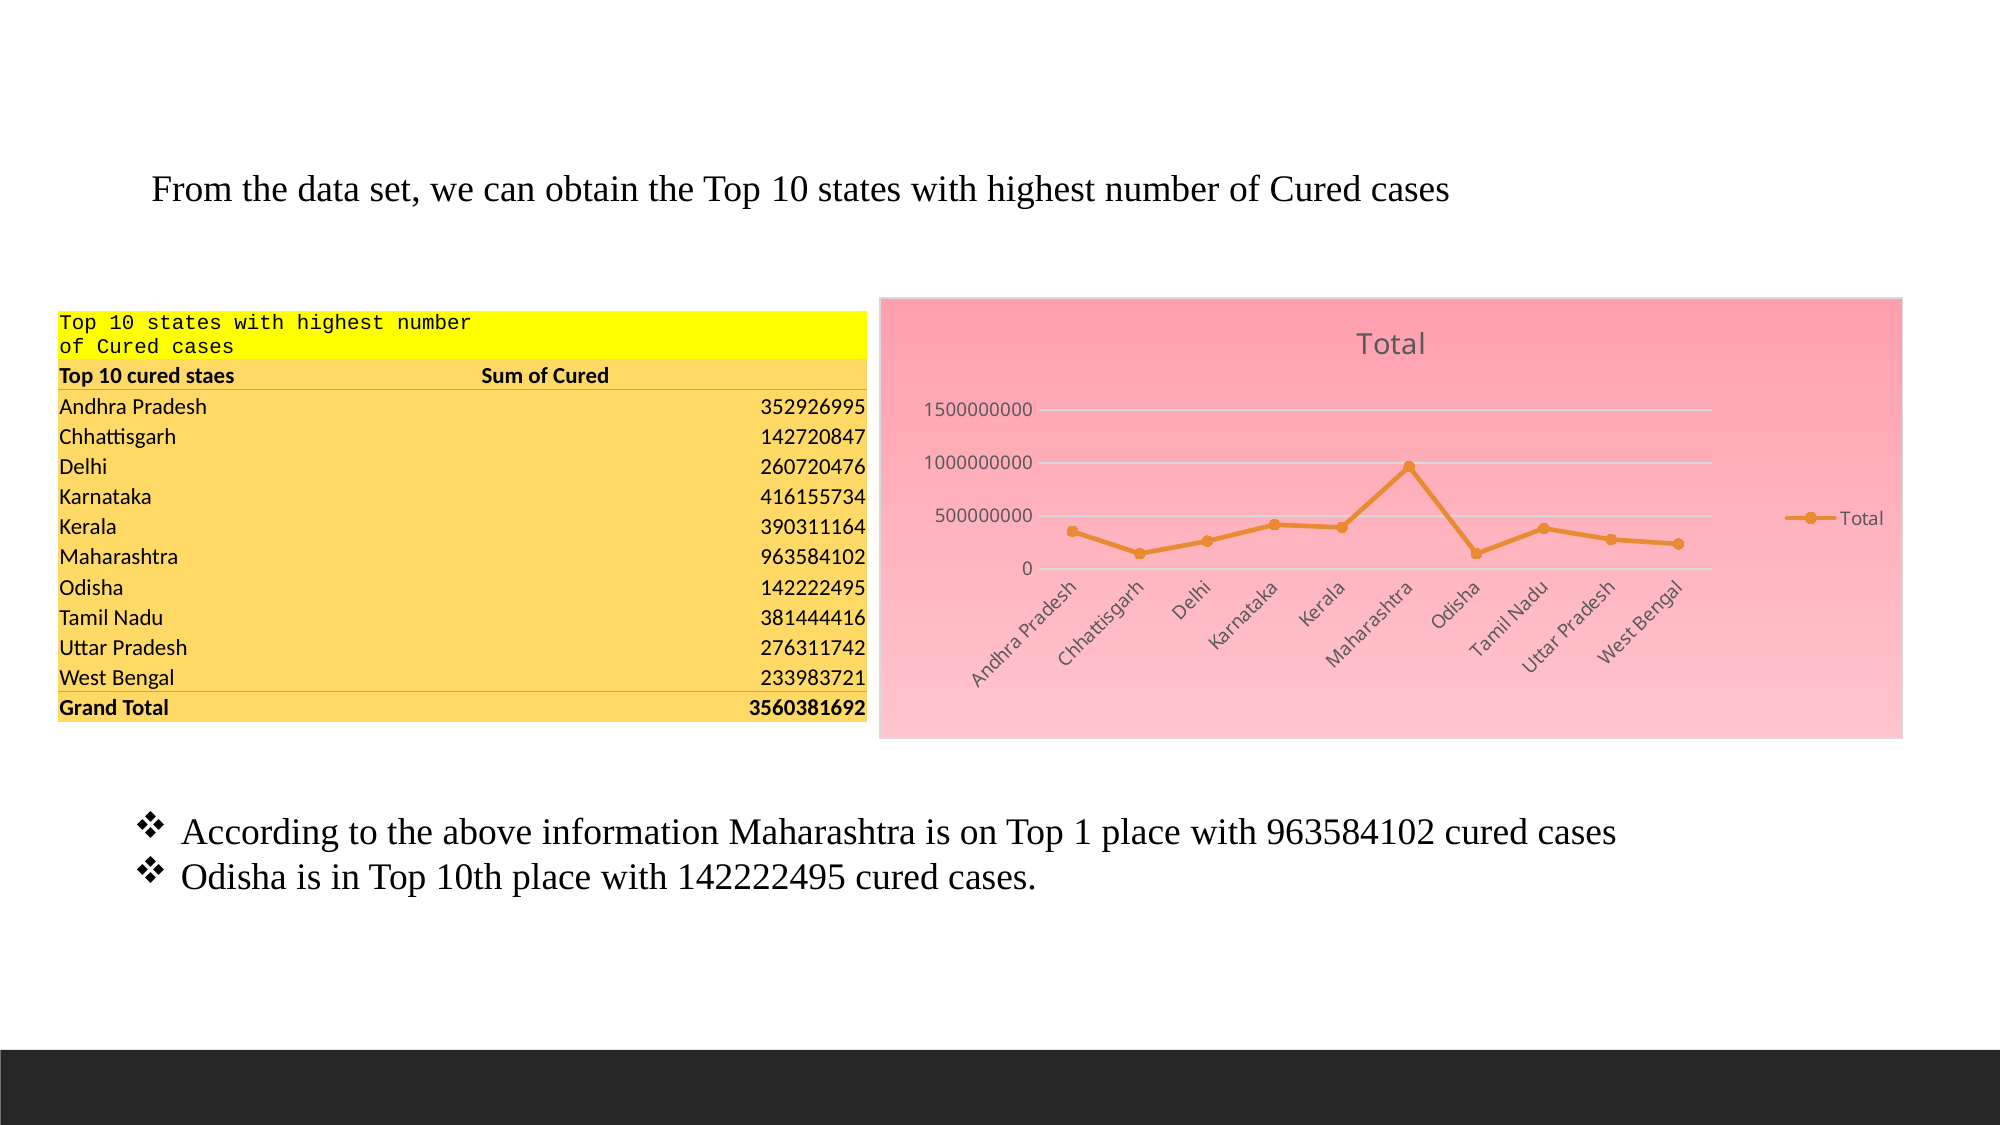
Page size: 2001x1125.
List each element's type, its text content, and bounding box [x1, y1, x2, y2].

table_cell 142720847 [481, 420, 867, 450]
text_box From the data set, we can obtain the Top 10 states with highest number of Cured cases [136, 156, 1645, 216]
table_cell 260720476 [481, 450, 867, 480]
table_cell Top 10 cured staes [58, 359, 481, 389]
table_cell Chhattisgarh [58, 420, 481, 450]
table_cell 416155734 [481, 480, 867, 510]
table_cell 233983721 [481, 661, 867, 691]
table_header Top 10 states with highest number of Cured cases [58, 311, 481, 359]
table_cell Delhi [58, 450, 481, 480]
table_cell West Bengal [58, 661, 481, 691]
table_cell 352926995 [481, 390, 867, 420]
table_cell 963584102 [481, 541, 867, 571]
table_cell Odisha [58, 571, 481, 601]
table_cell Kerala [58, 510, 481, 541]
table_header [481, 311, 867, 359]
table_cell Andhra Pradesh [58, 390, 481, 420]
table_cell Grand Total [58, 692, 481, 722]
table_cell Sum of Cured [481, 359, 867, 389]
table_cell Tamil Nadu [58, 601, 481, 631]
table_cell Uttar Pradesh [58, 631, 481, 661]
table_cell 381444416 [481, 601, 867, 631]
chart [878, 296, 1904, 740]
table_cell Maharashtra [58, 541, 481, 571]
text_box According to the above information Maharashtra is on Top 1 place with 963584102 cured cases Odisha is in Top 10th place with 142222495 cured cases. [119, 799, 1881, 905]
table_cell Karnataka [58, 480, 481, 510]
table_cell 3560381692 [481, 692, 867, 722]
table_cell 276311742 [481, 631, 867, 661]
table_cell 390311164 [481, 510, 867, 541]
table_cell 142222495 [481, 571, 867, 601]
